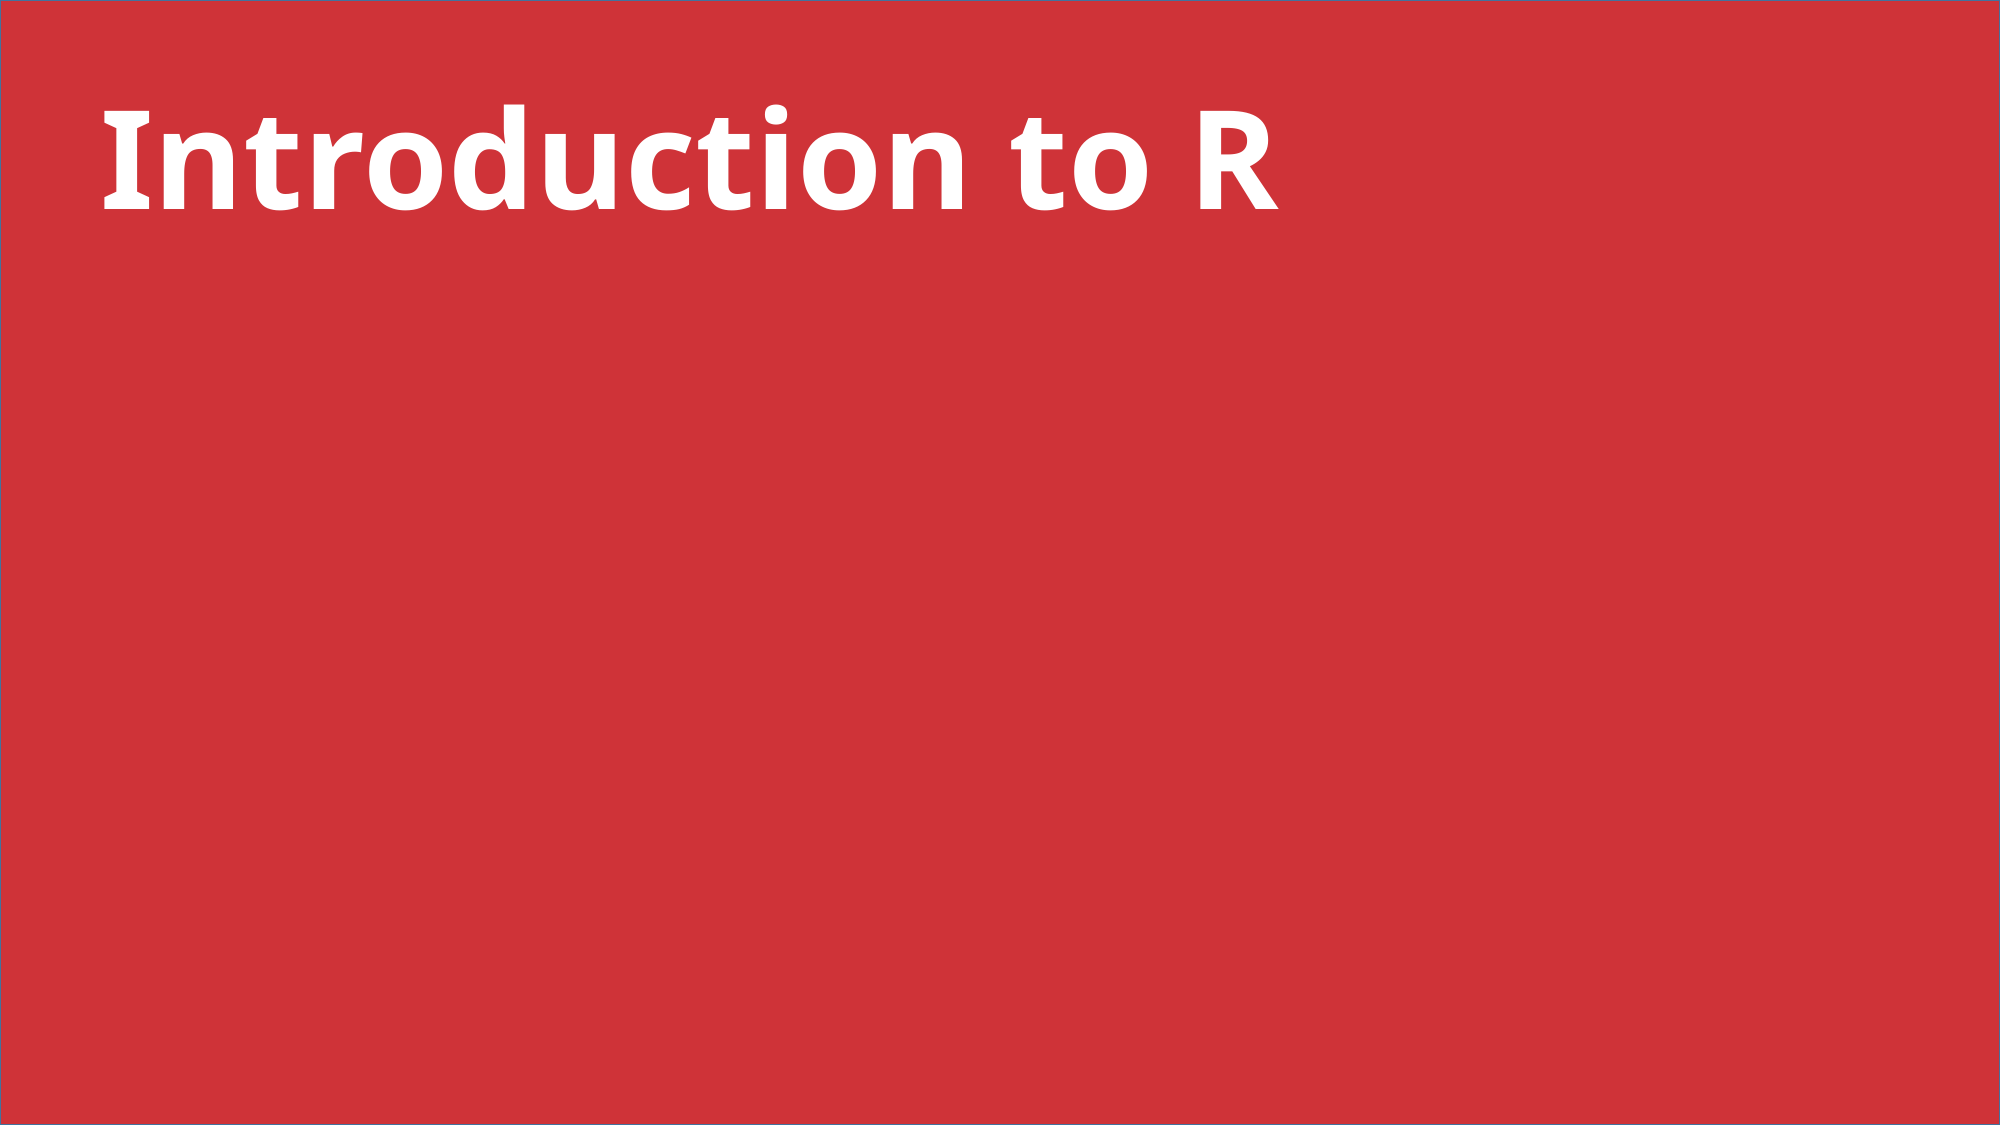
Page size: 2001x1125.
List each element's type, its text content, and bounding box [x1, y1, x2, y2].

text_box Introduction to R [85, 64, 1780, 245]
text_box [0, 0, 2000, 1125]
